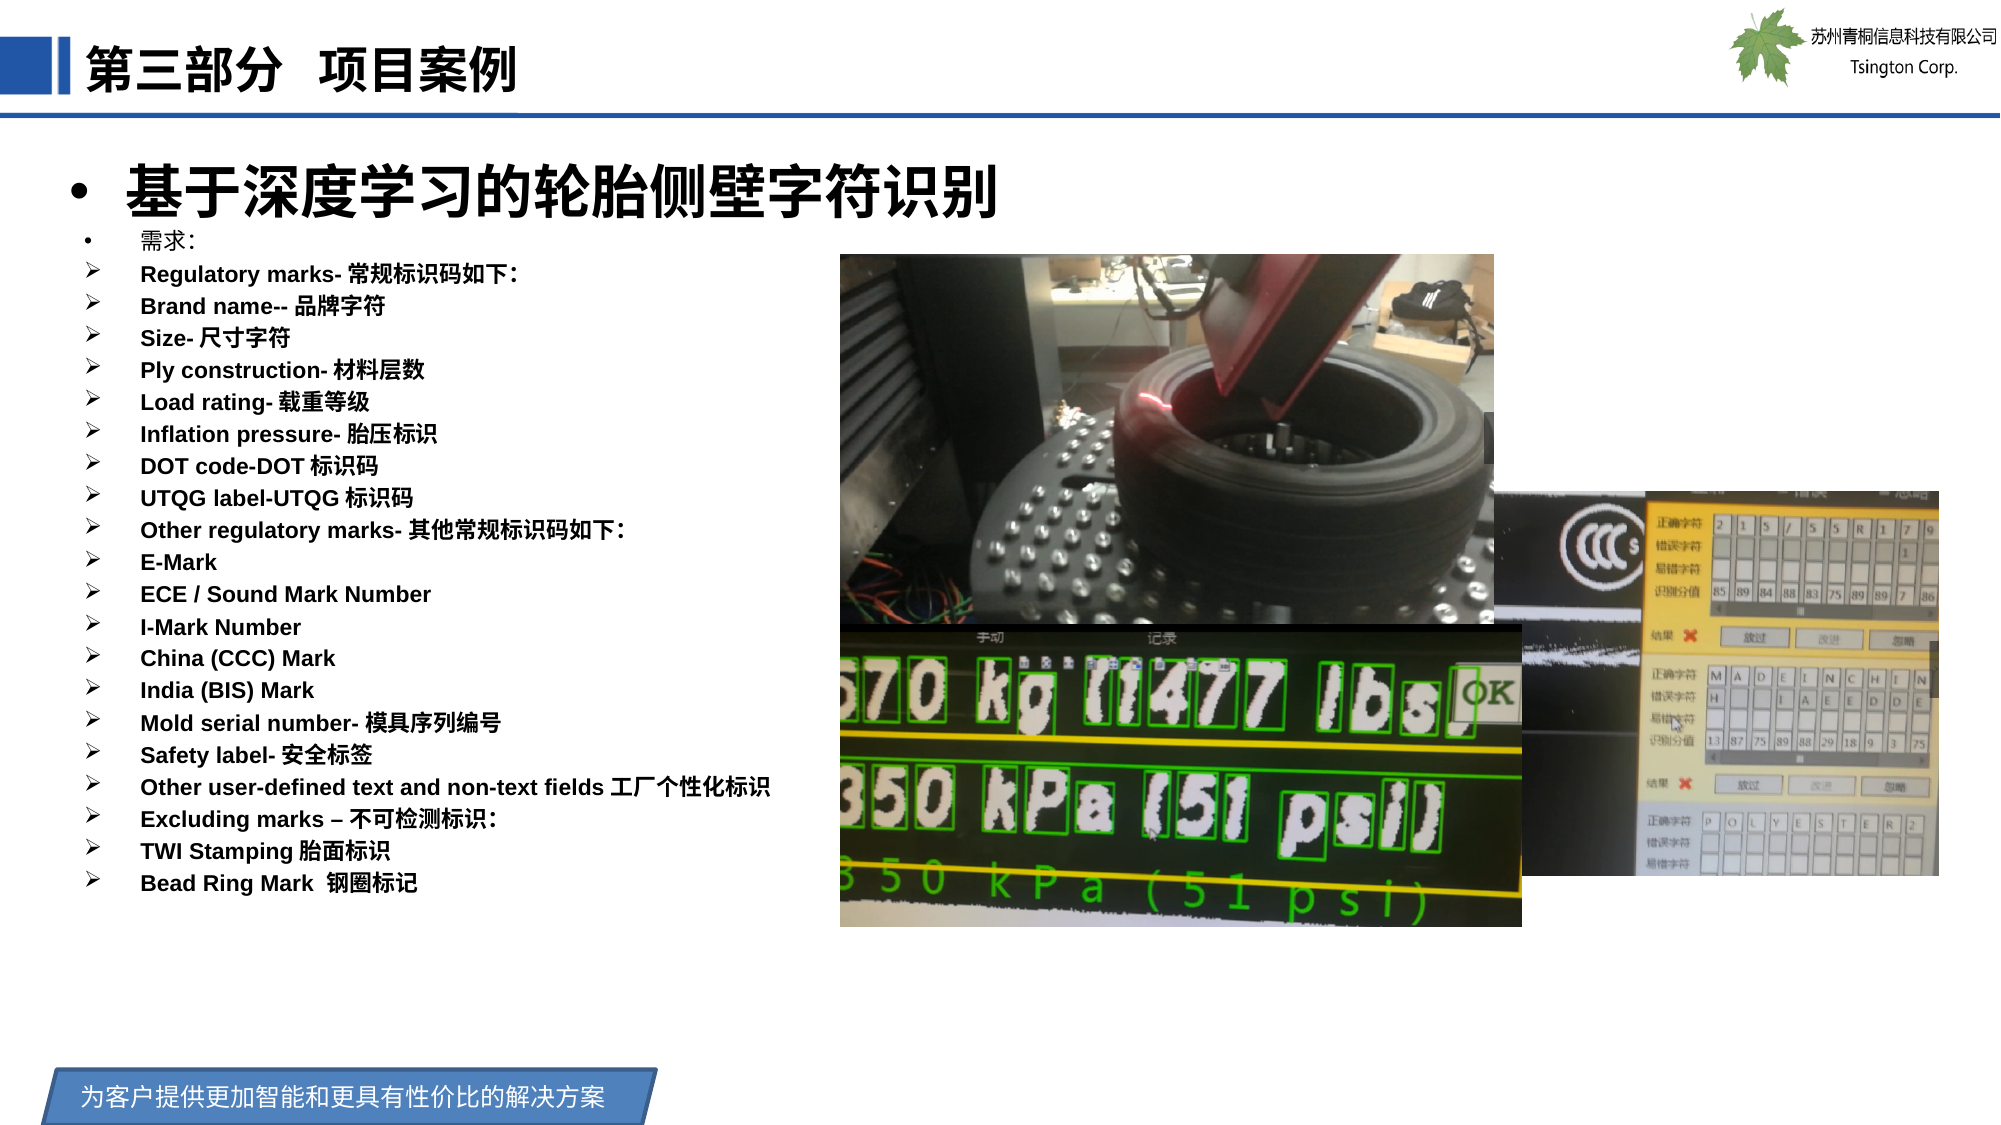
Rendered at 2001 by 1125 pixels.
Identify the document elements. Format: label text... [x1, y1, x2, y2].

picture [839, 254, 1939, 928]
picture [0, 0, 2000, 146]
text_box 第三部分 项目案例 [69, 31, 1131, 107]
text_box 需求： Regulatory marks-常规标识码如下： Brand name--品牌字符 Size-尺寸字符 Ply construction-材料层数 Load rating-载重等级 Inflation pressure-胎压标识 DOT code-DOT标识码 UTQG label-UTQG标识码 Other regulatory marks-其他常规标识码如下： E-Mark ECE / Sound Mark Number I-Mark Number China (CCC) Mark India (BIS) Mark Mold serial number-模具序列编号 Safety label-安全标签 Other user-defined text and non-text fields工厂个性化标识 Excluding marks –不可检测标识： TWI Stamping胎面标识 Bead Ring Mark 钢圈标记 [69, 219, 801, 1125]
text_box 基于深度学习的轮胎侧壁字符识别 [69, 154, 1340, 202]
